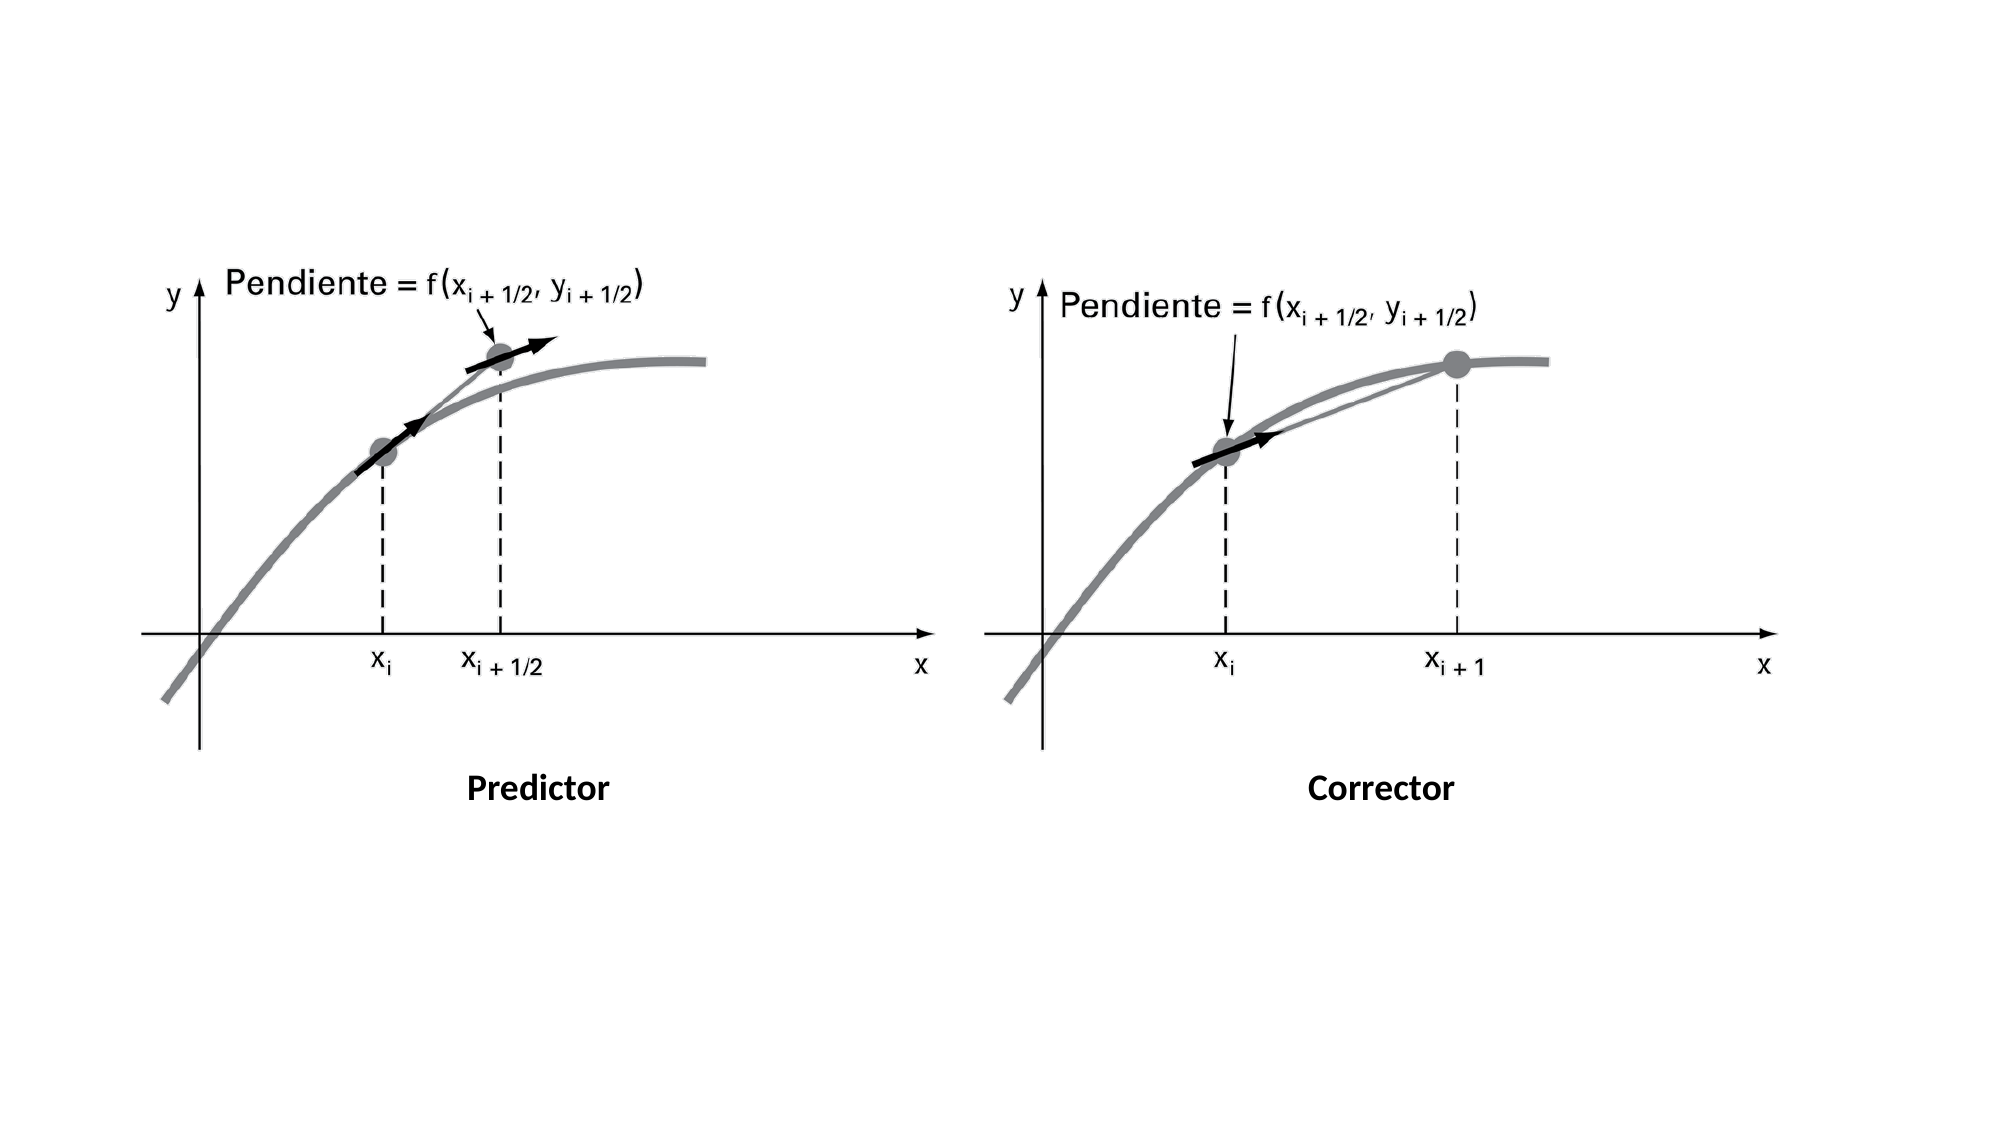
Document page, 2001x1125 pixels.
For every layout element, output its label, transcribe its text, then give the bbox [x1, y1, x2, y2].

text_box Corrector [984, 773, 1780, 816]
text_box Predictor [141, 762, 937, 816]
picture [141, 251, 937, 762]
picture [984, 262, 1780, 773]
